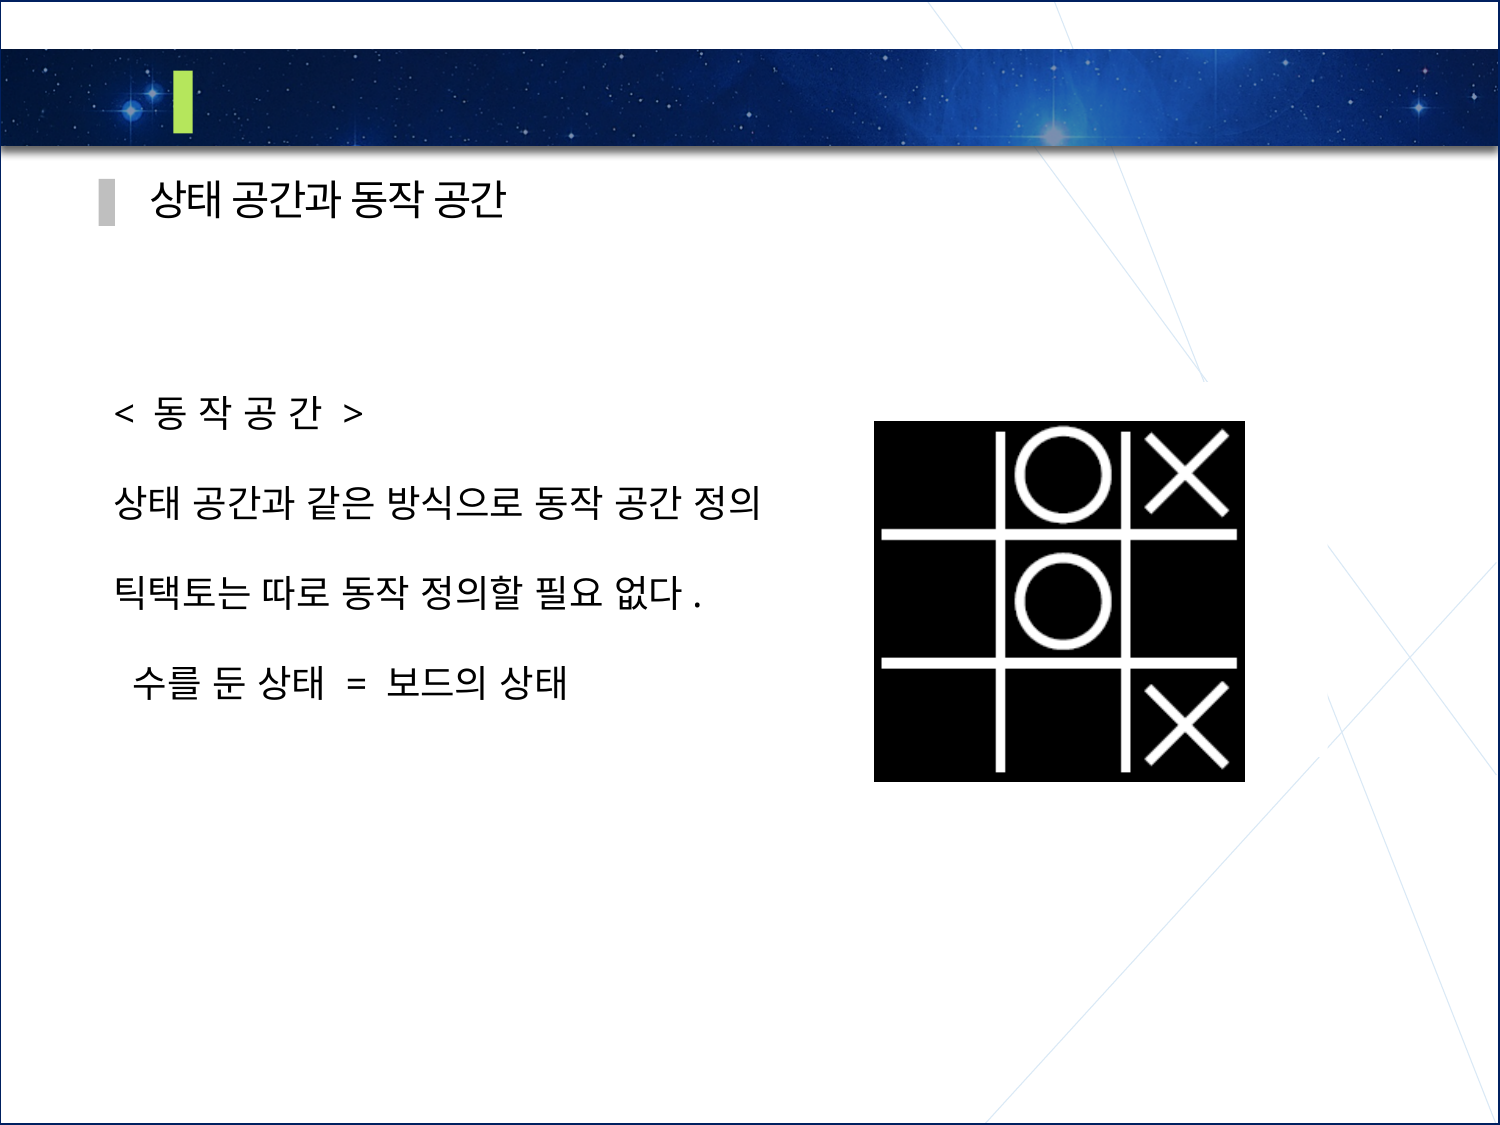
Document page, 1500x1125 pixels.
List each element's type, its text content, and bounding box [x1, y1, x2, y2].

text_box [75, 51, 875, 148]
picture [1, 49, 1498, 146]
text_box 상태 공간과 동작 공간 [134, 166, 787, 232]
text_box < 동 작 공 간 > 상태 공간과 같은 방식으로 동작 공간 정의 틱택토는 따로 동작 정의할 필요 없다. 수를 둔 상태 = 보드의 상태 [98, 382, 1328, 757]
text_box [98, 178, 116, 227]
picture [874, 421, 1245, 782]
